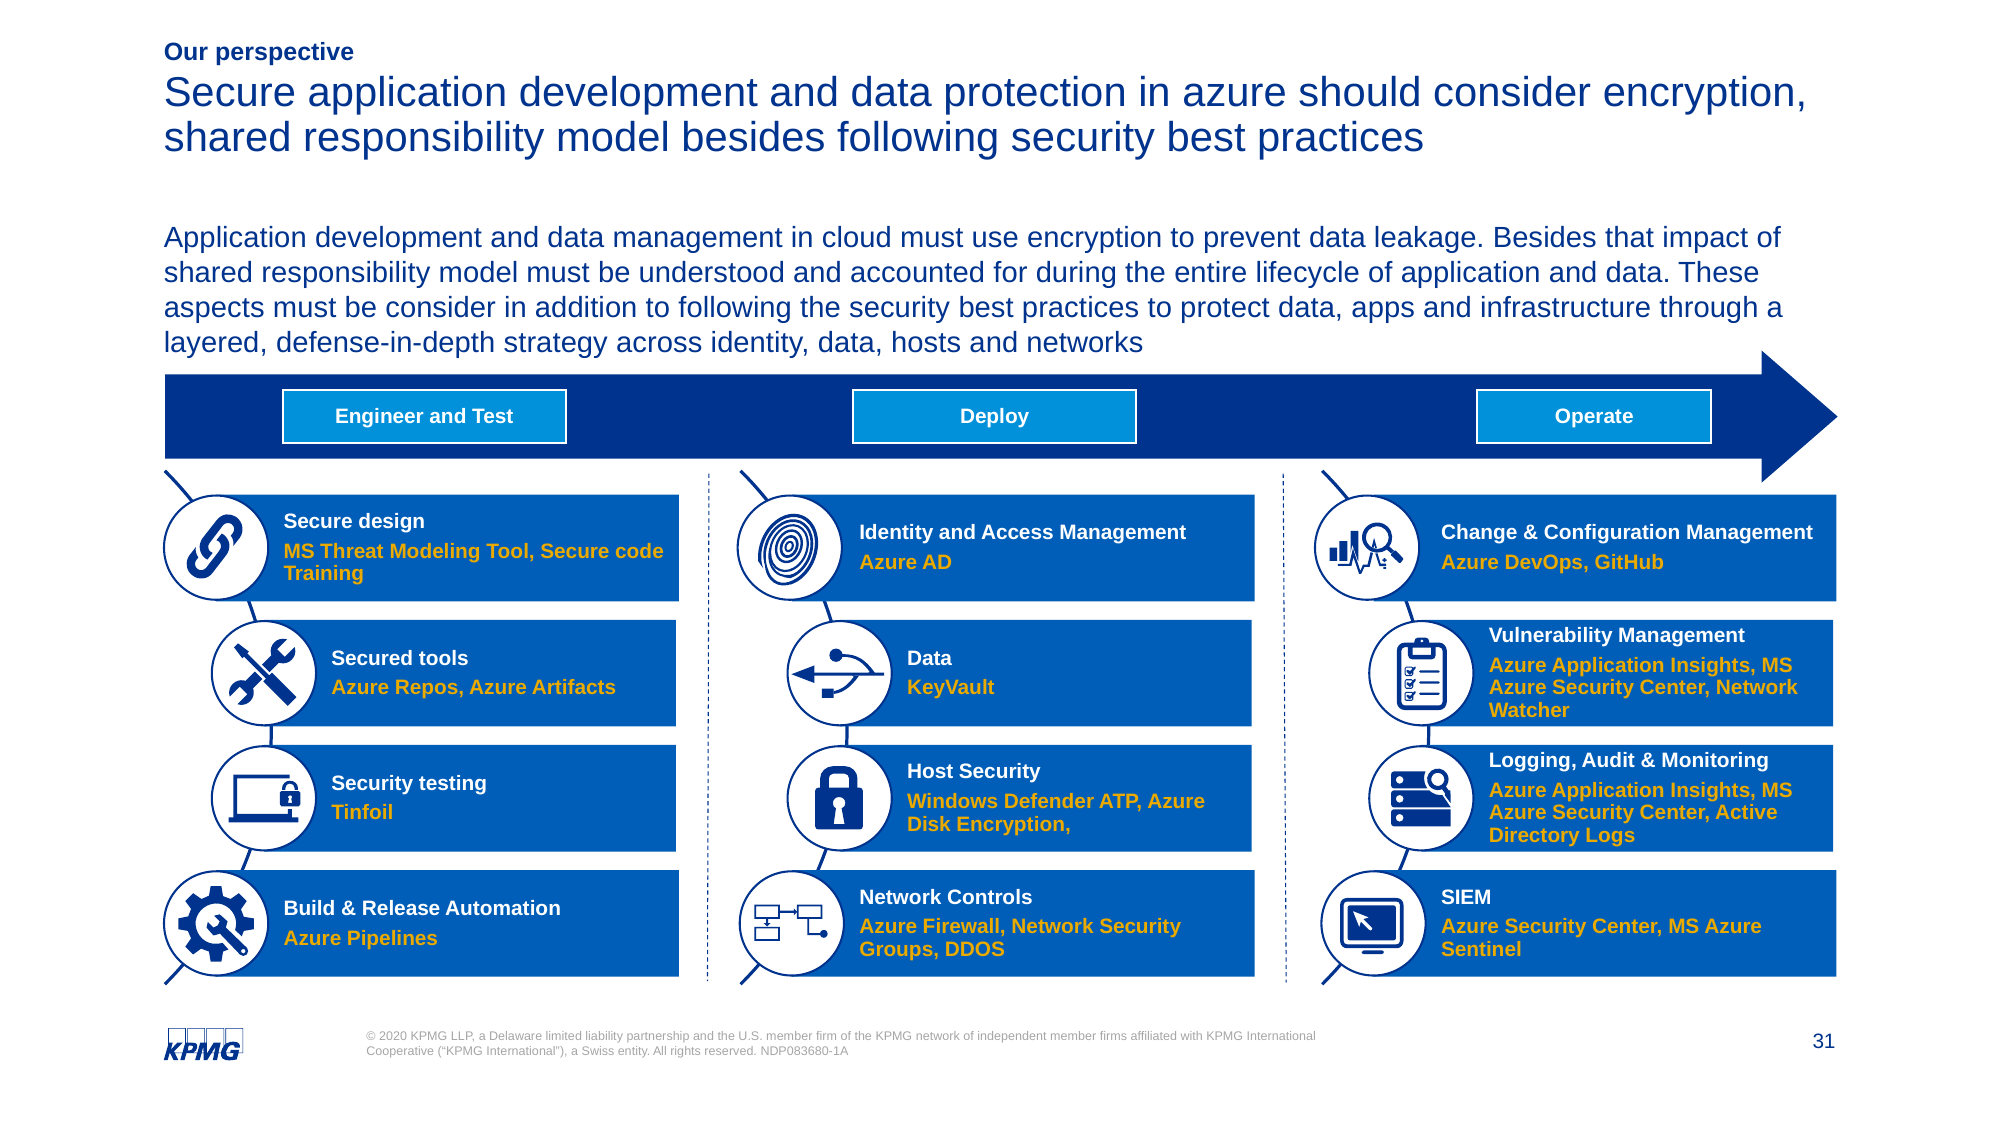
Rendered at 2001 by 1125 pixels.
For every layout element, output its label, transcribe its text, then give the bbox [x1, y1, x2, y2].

title Secure application development and data protection in azure should consider encryption, shared responsibility model besides following security best practices [163, 70, 1837, 159]
list Our perspective [163, 37, 1837, 66]
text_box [165, 350, 1838, 483]
list Application development and data management in cloud must use encryption to prevent data leakage. Besides that impact of shared responsibility model must be understood and accounted for during the entire lifecycle of application and data. These aspects must be consider in addition to following the security best practices to protect data, apps and infrastructure through a layered, defense-in-depth strategy across identity, data, hosts and networks [163, 218, 1837, 469]
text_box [163, 469, 1837, 986]
